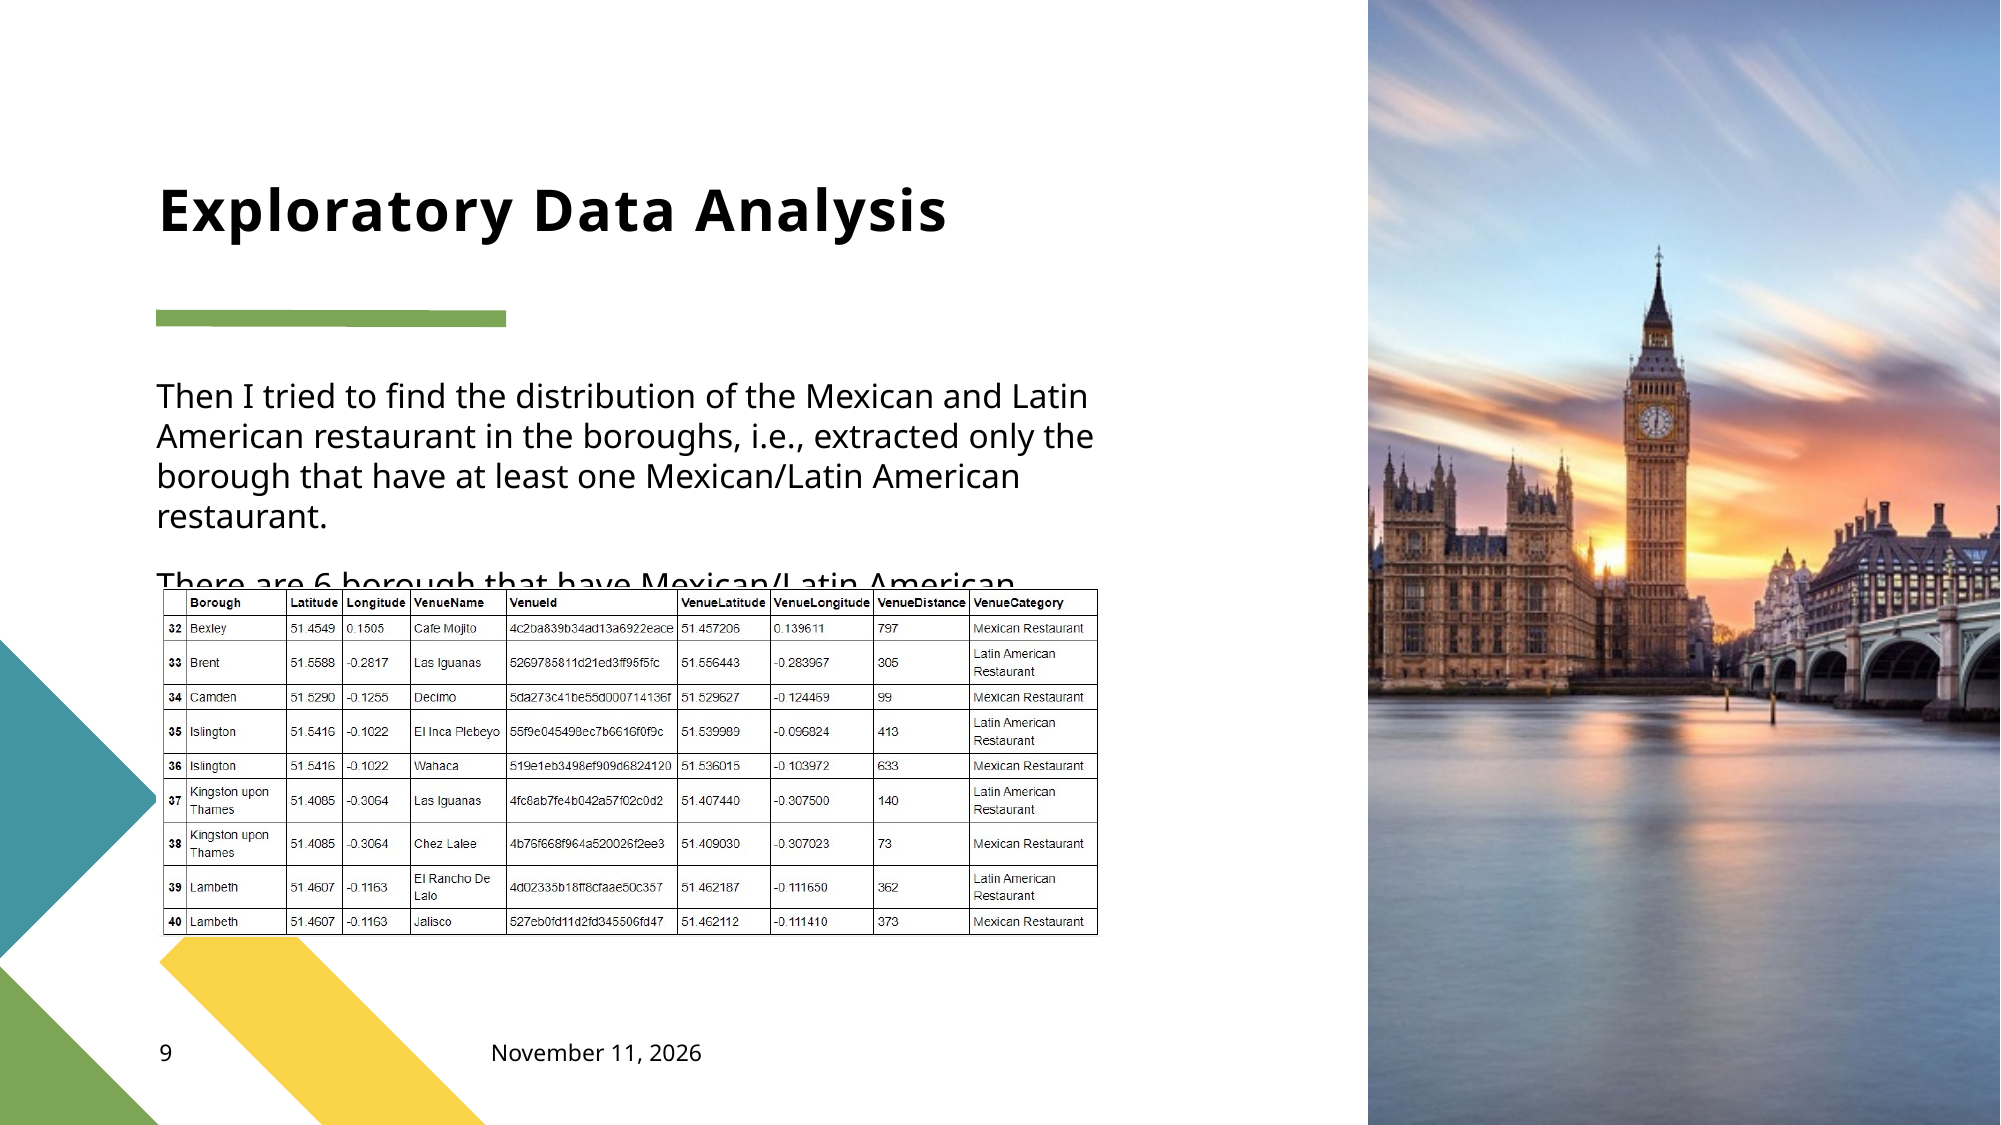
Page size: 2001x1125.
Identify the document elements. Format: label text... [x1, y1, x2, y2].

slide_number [490, 1038, 707, 1080]
list Then I tried to find the distribution of the Mexican and Latin American restaurant in the boroughs, i.e., extracted only the borough that have at least one Mexican/Latin American restaurant. There are 6 borough that have Mexican/Latin American restaurant. [156, 375, 1129, 835]
picture [1368, 0, 2000, 1125]
title Exploratory Data Analysis [158, 144, 969, 245]
picture [156, 587, 1102, 937]
slide_number 9 [159, 1038, 246, 1080]
